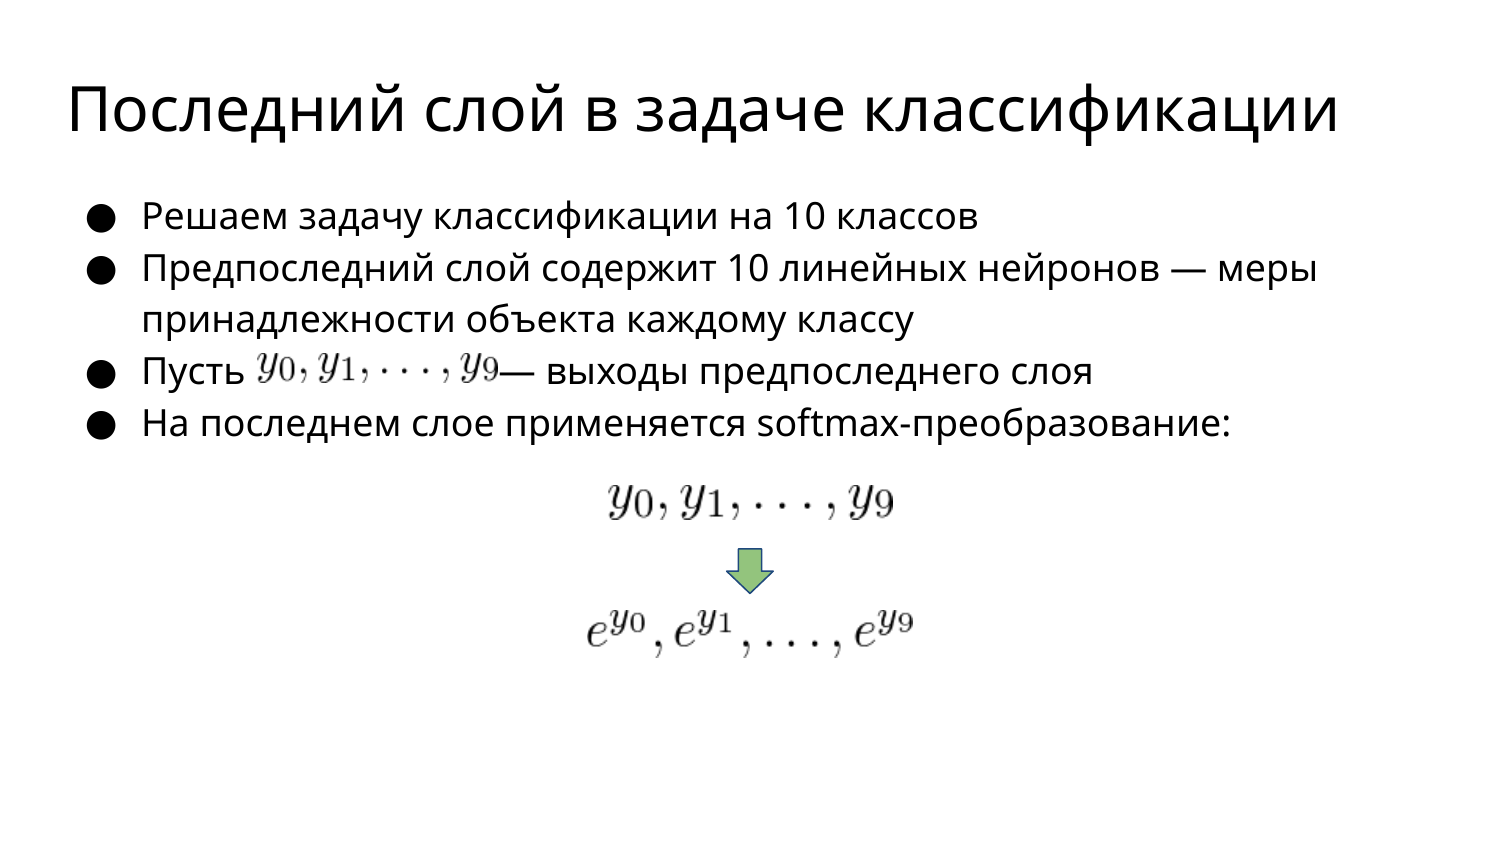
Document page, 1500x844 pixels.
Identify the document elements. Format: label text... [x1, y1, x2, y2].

picture [256, 353, 498, 384]
picture [607, 485, 893, 521]
picture [587, 610, 913, 658]
title Последний слой в задаче классификации [51, 54, 1449, 149]
list Решаем задачу классификации на 10 классов Предпоследний слой содержит 10 линейных нейронов — меры принадлежности объекта каждому классу Пусть — выходы предпоследнего слоя На последнем слое применяется softmax-преобразование: [51, 170, 1449, 464]
text_box [726, 548, 774, 594]
